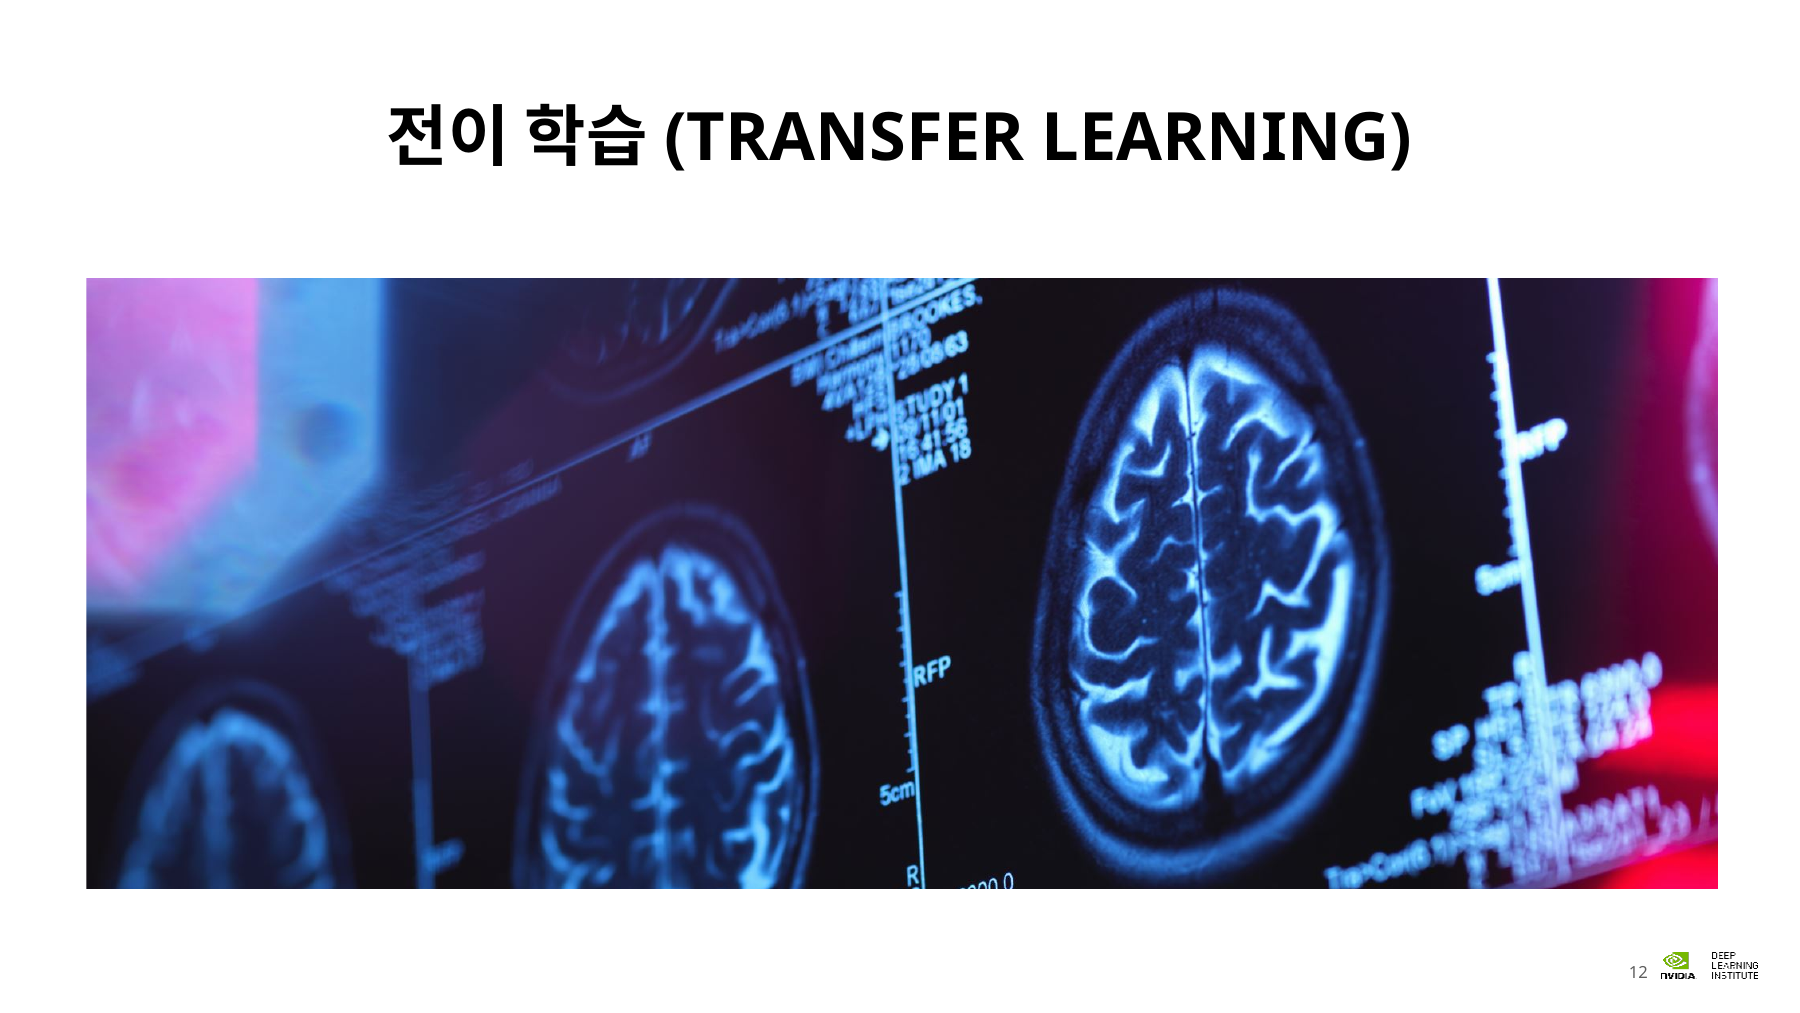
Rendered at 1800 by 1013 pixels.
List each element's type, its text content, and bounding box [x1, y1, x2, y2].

picture [1661, 949, 1758, 983]
title 전이 학습(Transfer Learning) [81, 85, 1719, 183]
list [86, 277, 1719, 889]
